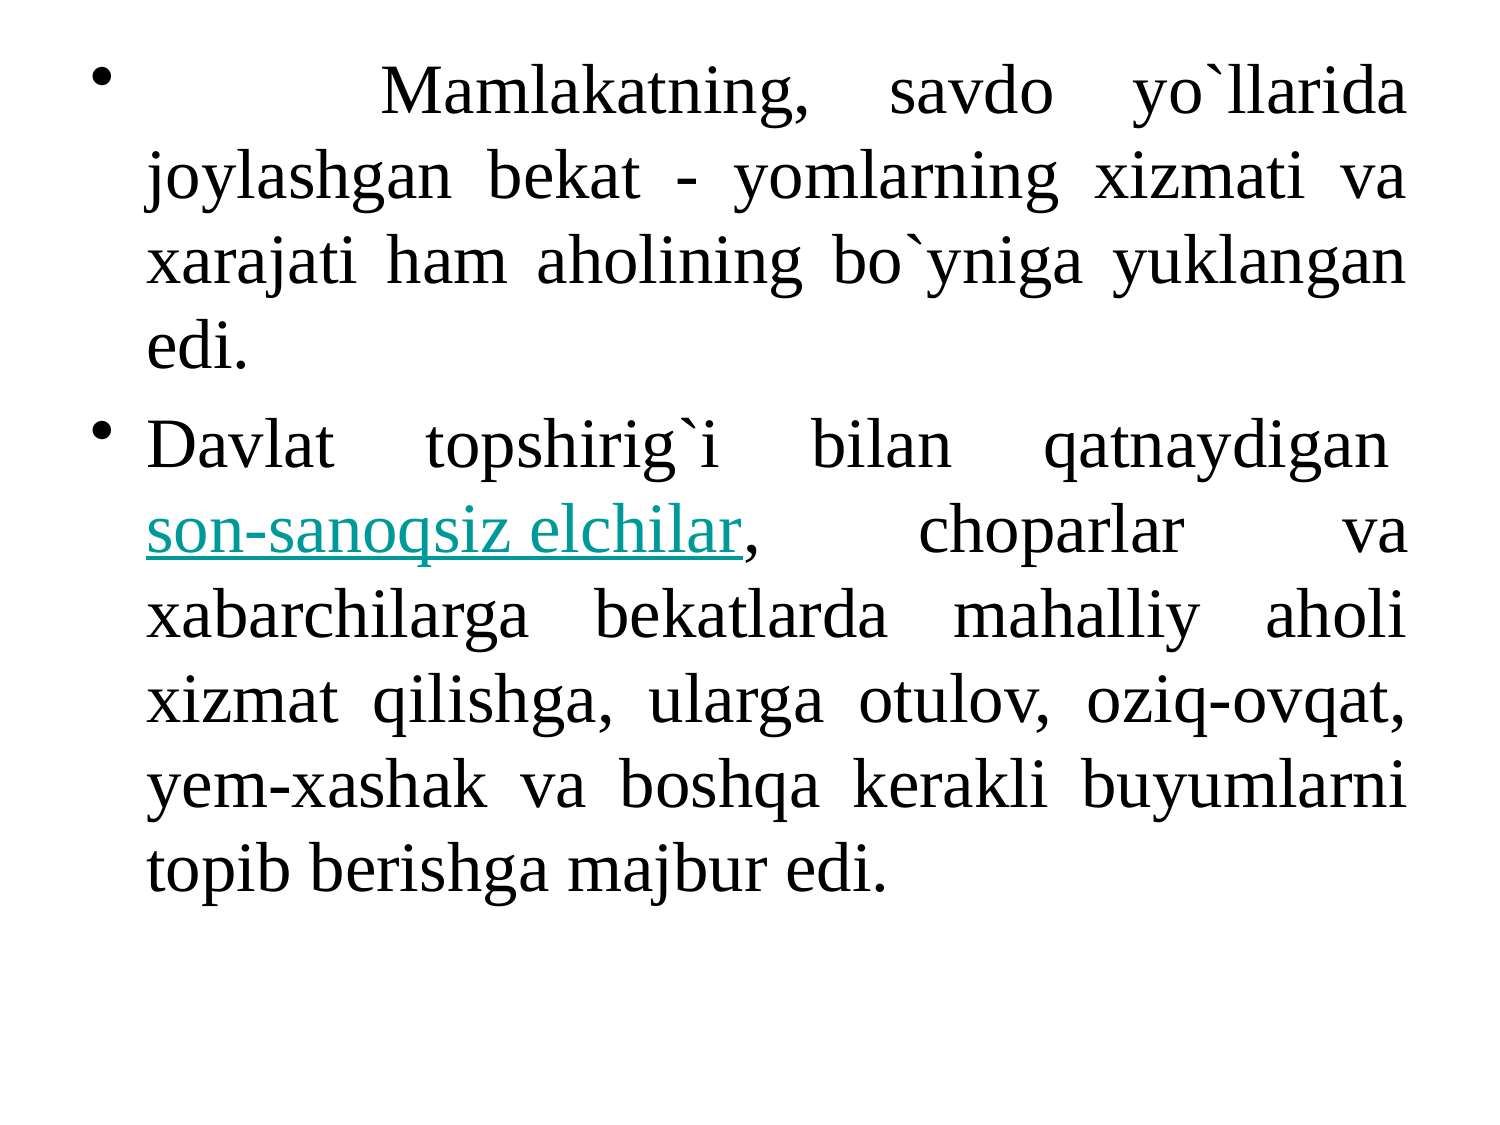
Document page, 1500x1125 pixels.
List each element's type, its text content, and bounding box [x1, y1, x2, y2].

list Mamlakatning, savdo yo`llarida joylashgan bekat - yomlarning xizmati va xarajati ham aholining bo`yniga yuklangan edi. Davlat topshirig`i bilan qatnaydigan son-sanoqsiz elchilar, choparlar va xabarchilarga bekatlarda mahalliy aholi xizmat qilishga, ularga otulov, oziq-ovqat, yem-xashak va boshqa kerakli buyumlarni topib berishga majbur edi. [75, 35, 1425, 1008]
